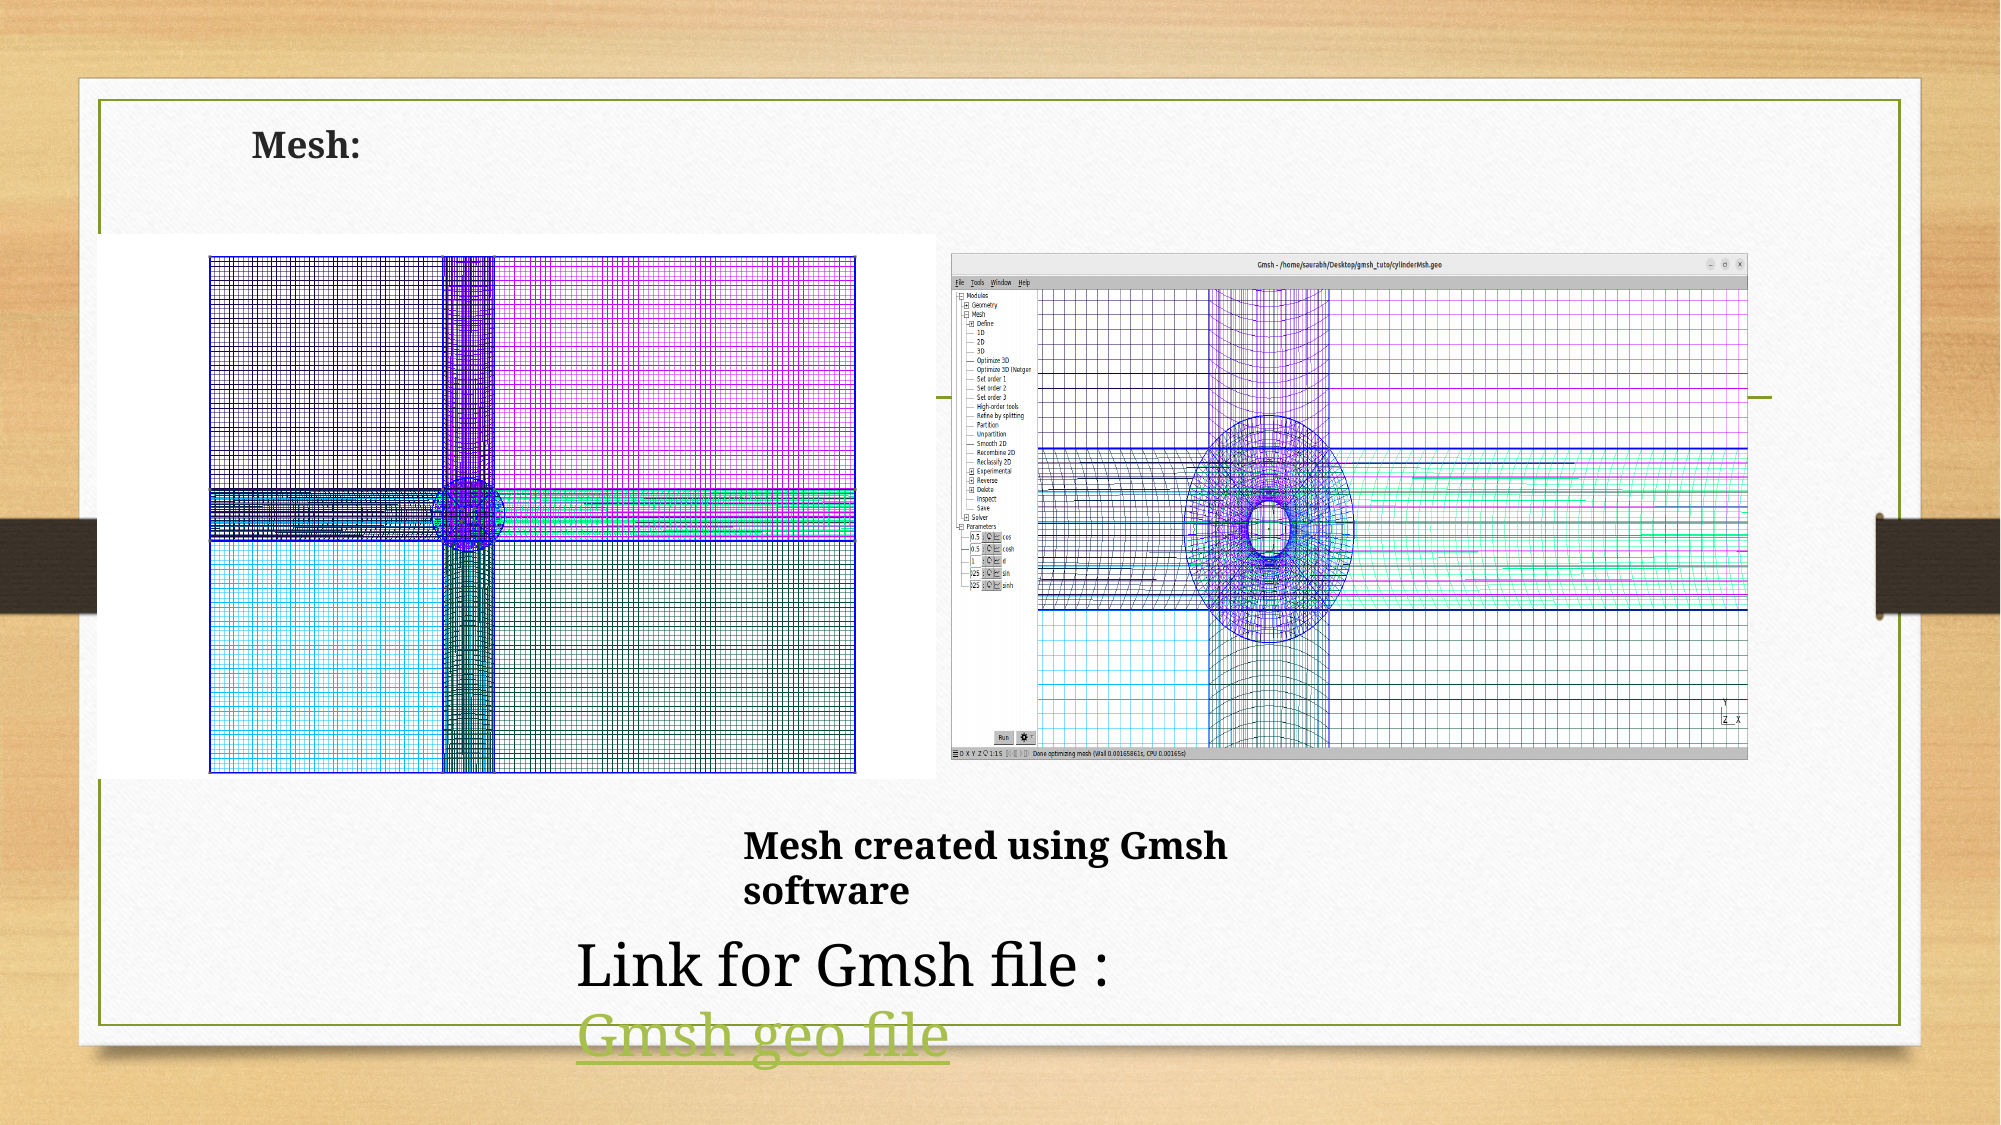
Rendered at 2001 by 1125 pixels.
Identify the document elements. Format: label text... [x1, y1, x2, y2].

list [97, 234, 936, 780]
title Mesh: [122, 114, 491, 174]
text_box Mesh created using Gmsh software [728, 814, 1376, 920]
picture [0, 0, 2001, 1125]
text_box Link for Gmsh file : Gmsh geo file [561, 920, 1410, 1085]
